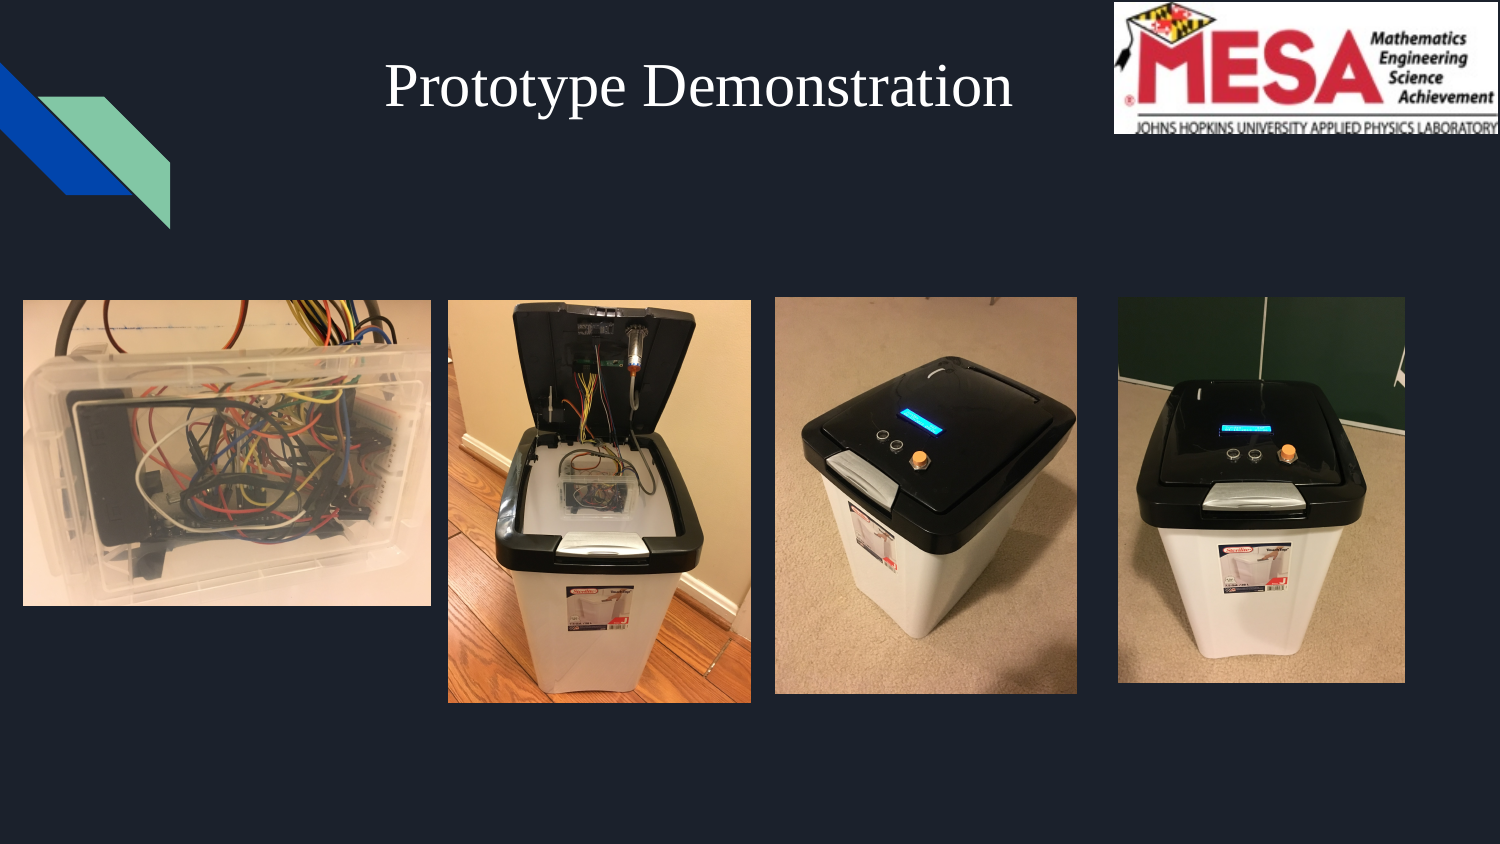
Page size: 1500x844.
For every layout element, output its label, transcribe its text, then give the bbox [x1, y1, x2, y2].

picture [448, 300, 751, 704]
title Prototype Demonstration [283, 29, 1116, 189]
picture [775, 296, 1078, 695]
picture [1118, 296, 1405, 683]
picture [23, 300, 431, 606]
picture [1114, 1, 1499, 134]
